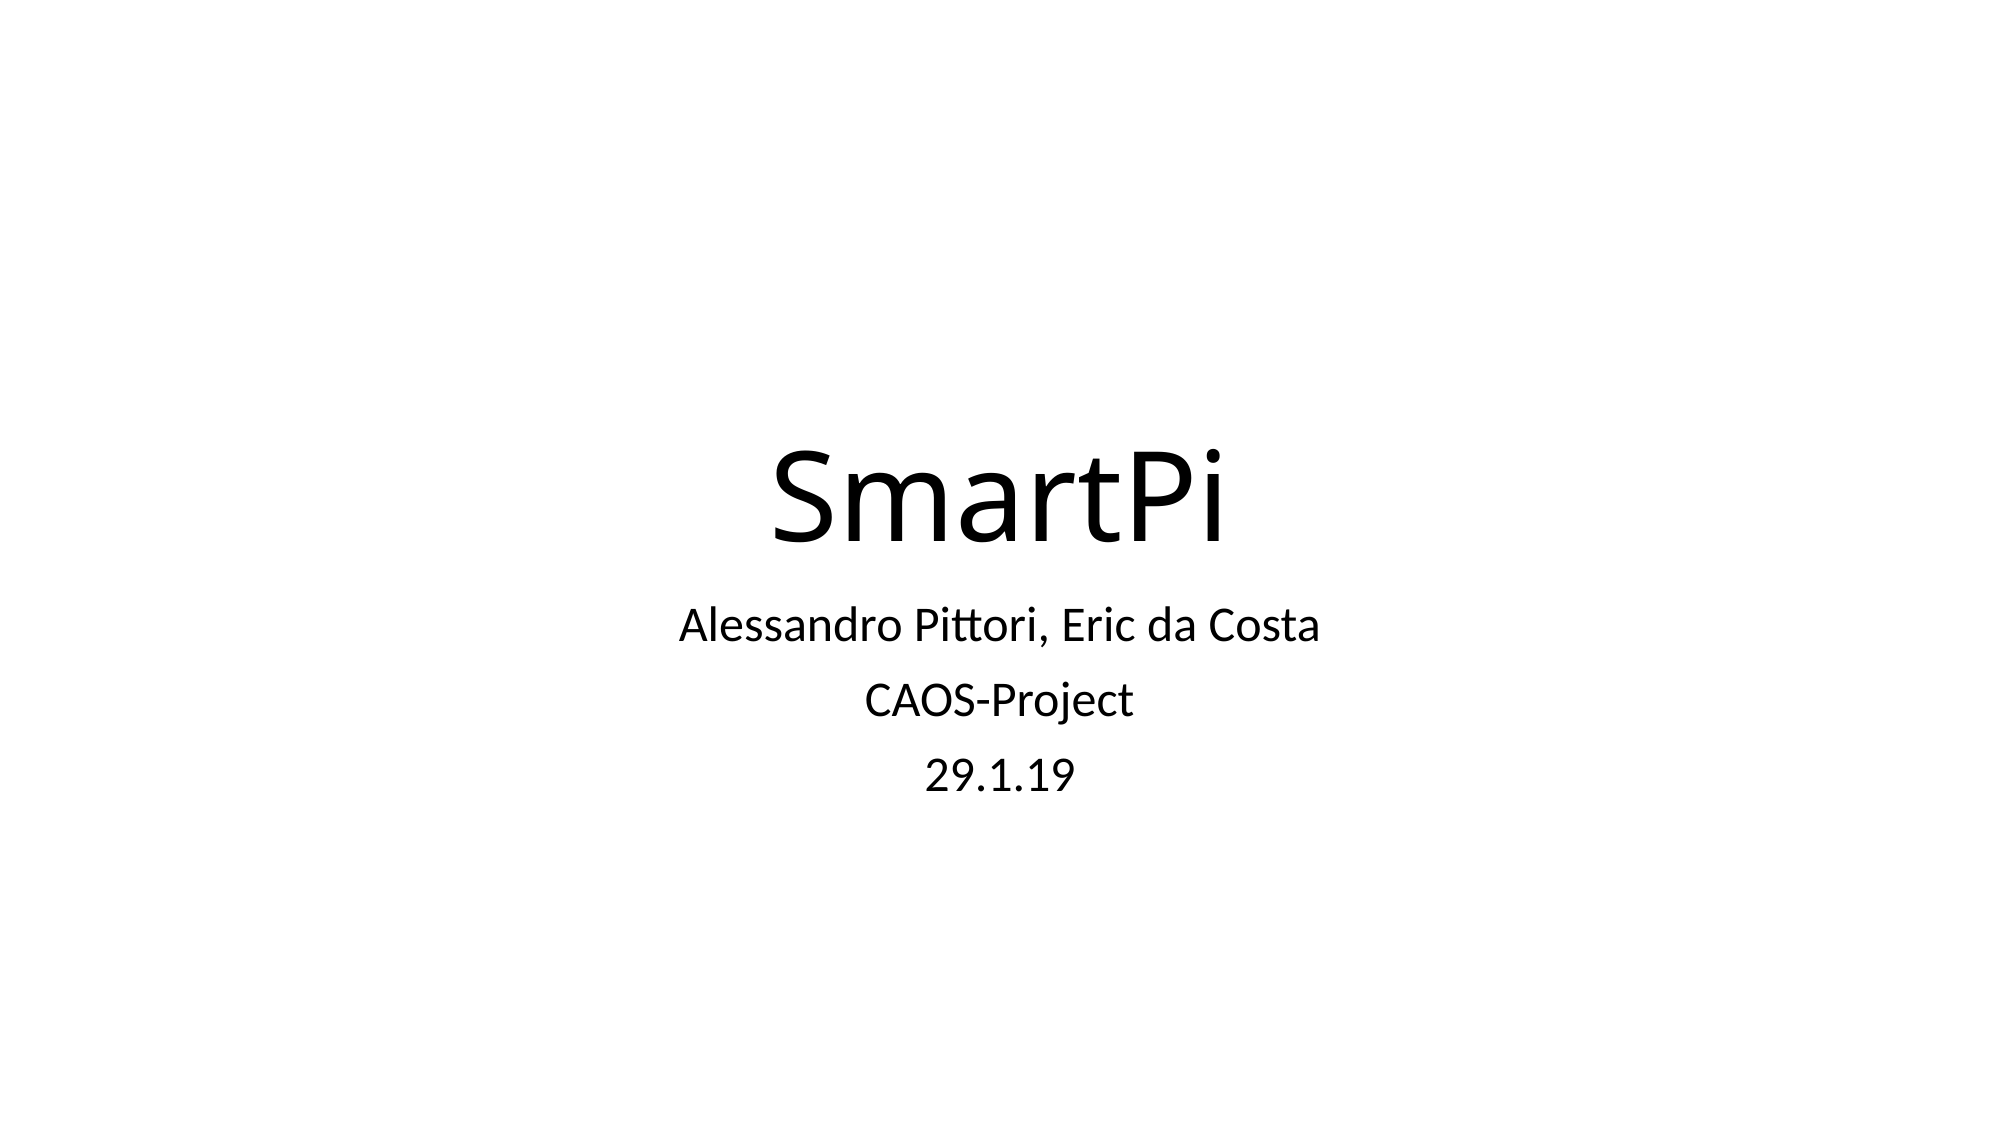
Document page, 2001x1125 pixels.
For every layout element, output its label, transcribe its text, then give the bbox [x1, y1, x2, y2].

title SmartPi [249, 184, 1750, 576]
subtitle Alessandro Pittori, Eric da Costa CAOS-Project 29.1.19 [249, 590, 1750, 863]
